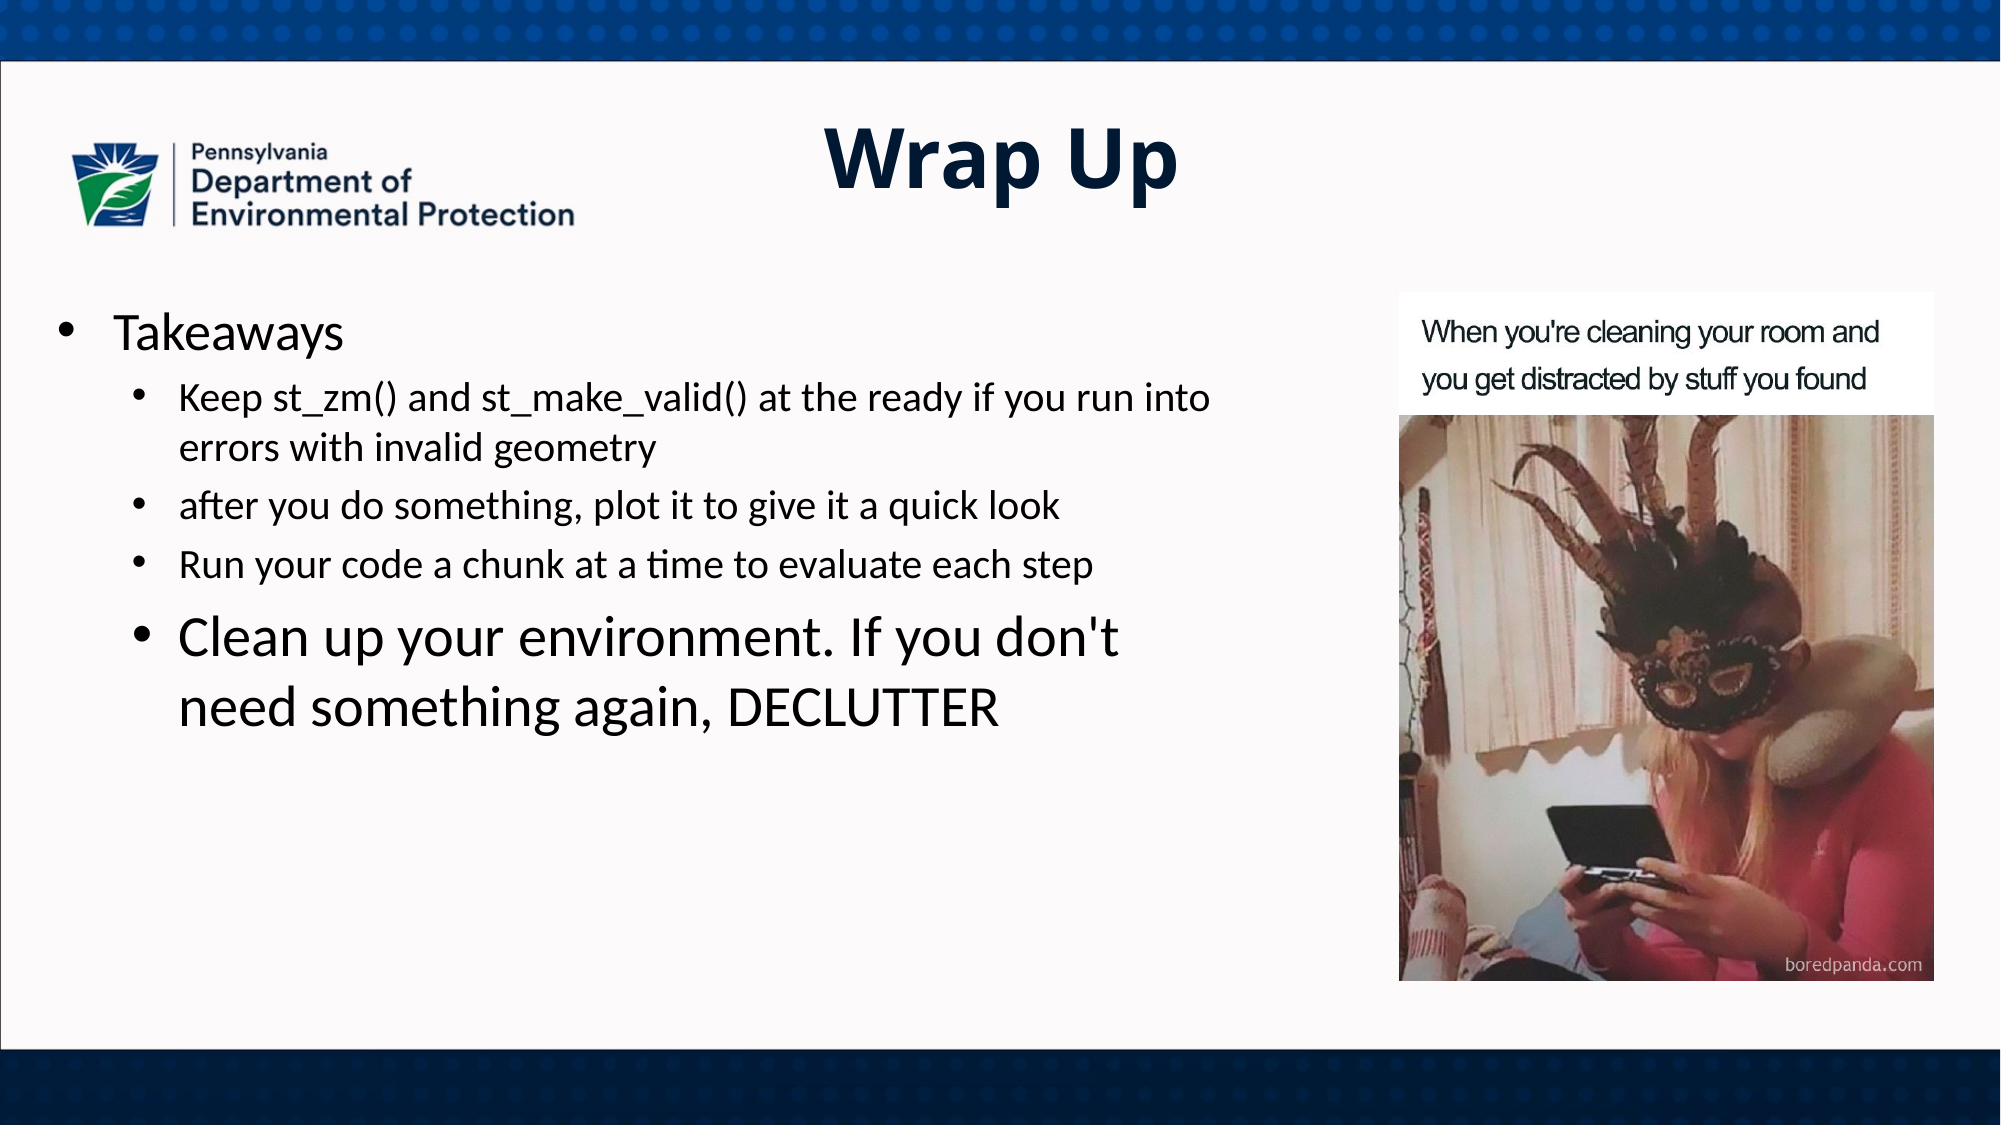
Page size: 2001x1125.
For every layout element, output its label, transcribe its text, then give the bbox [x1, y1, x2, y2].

text_box Wrap Up [809, 98, 1989, 213]
text_box Takeaways Keep st_zm() and st_make_valid() at the ready if you run into errors with invalid geometry after you do something, plot it to give it a quick look Run your code a chunk at a time to evaluate each step Clean up your environment. If you don't need something again, DECLUTTER [41, 288, 1260, 942]
picture [0, 0, 2001, 1125]
